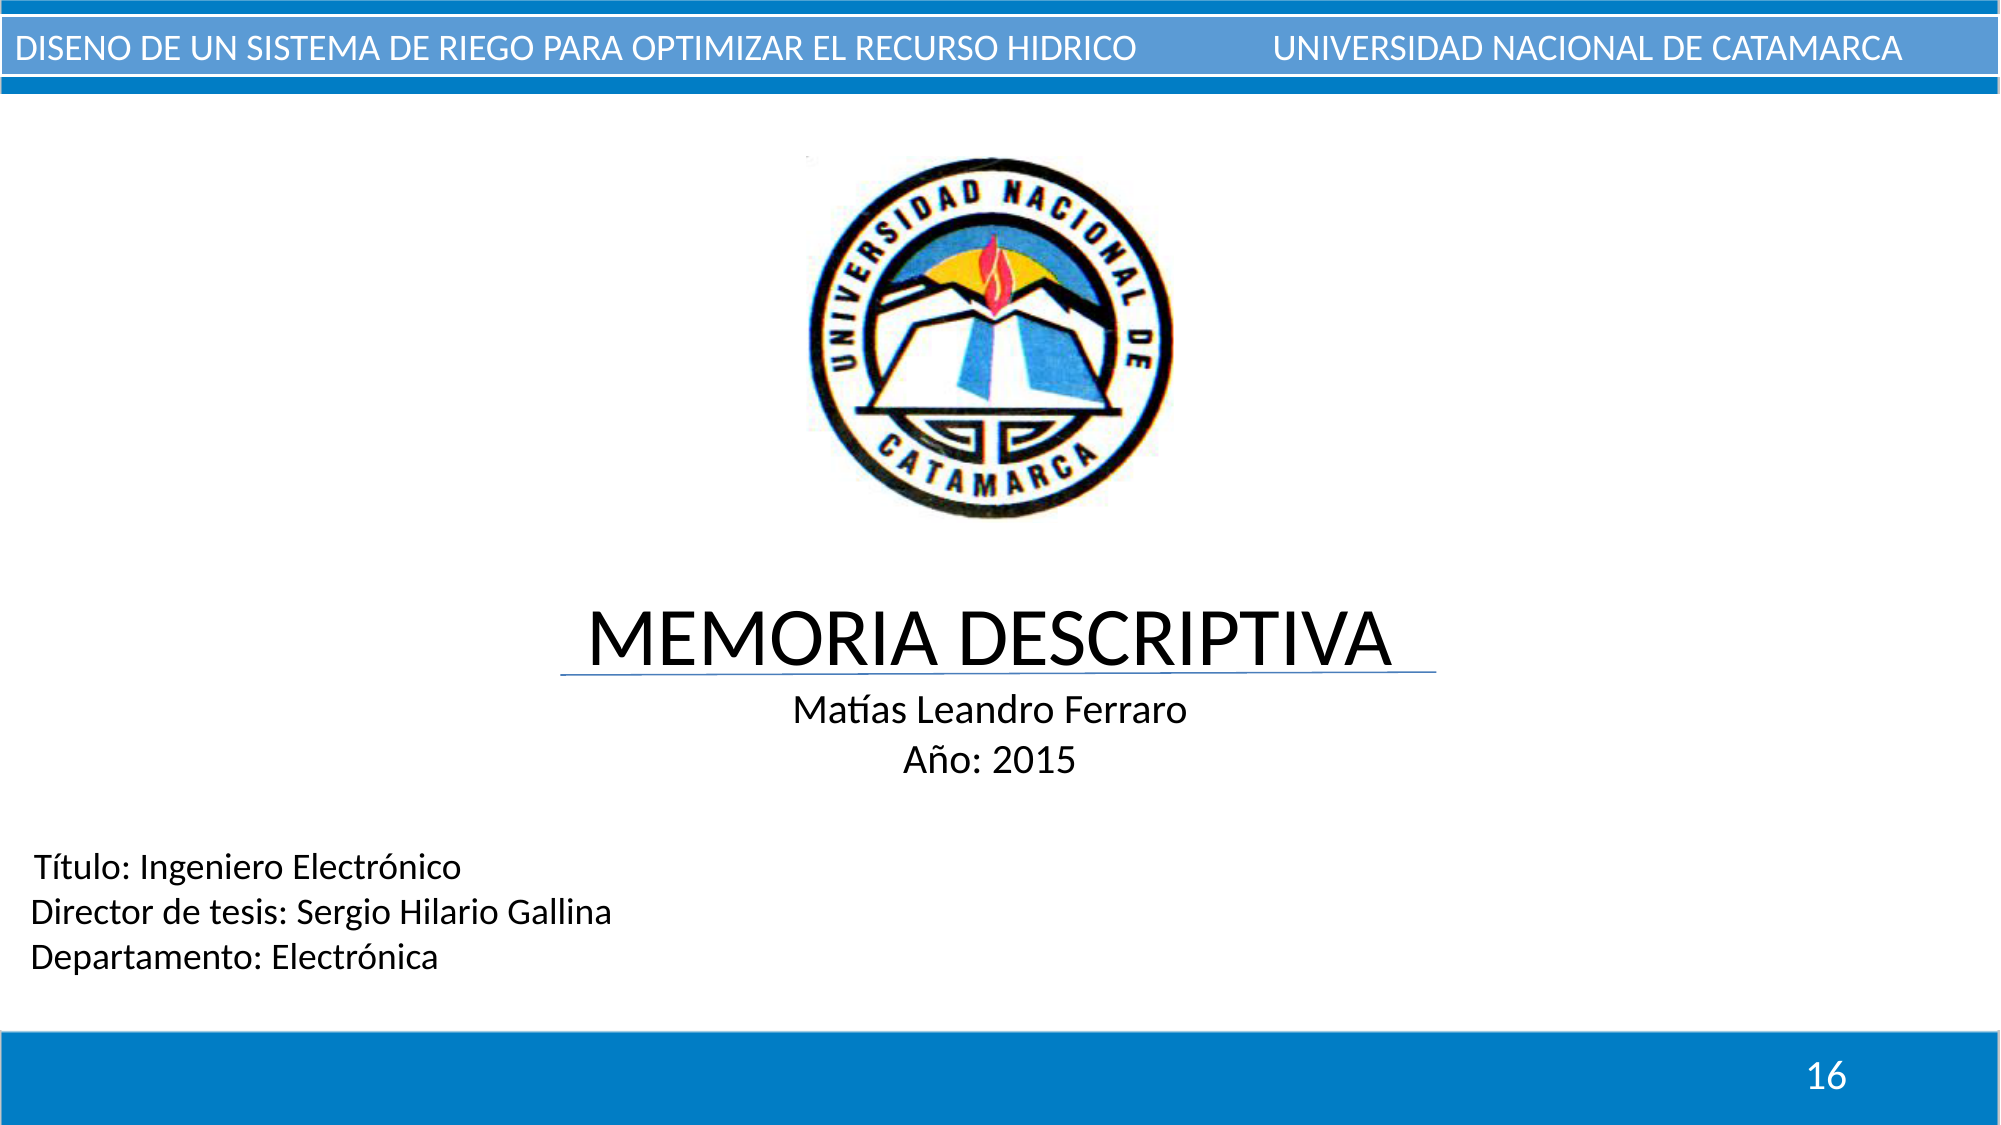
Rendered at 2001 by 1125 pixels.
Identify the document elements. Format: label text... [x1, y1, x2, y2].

picture [806, 156, 1174, 523]
picture [0, 1030, 2000, 1125]
text_box MEMORIA DESCRIPTIVA Matías Leandro Ferraro Año: 2015 Título: Ingeniero Electrónico Director de tesis: Sergio Hilario Gallina Departamento: Electrónica [0, 574, 1990, 985]
picture [0, 0, 2000, 94]
